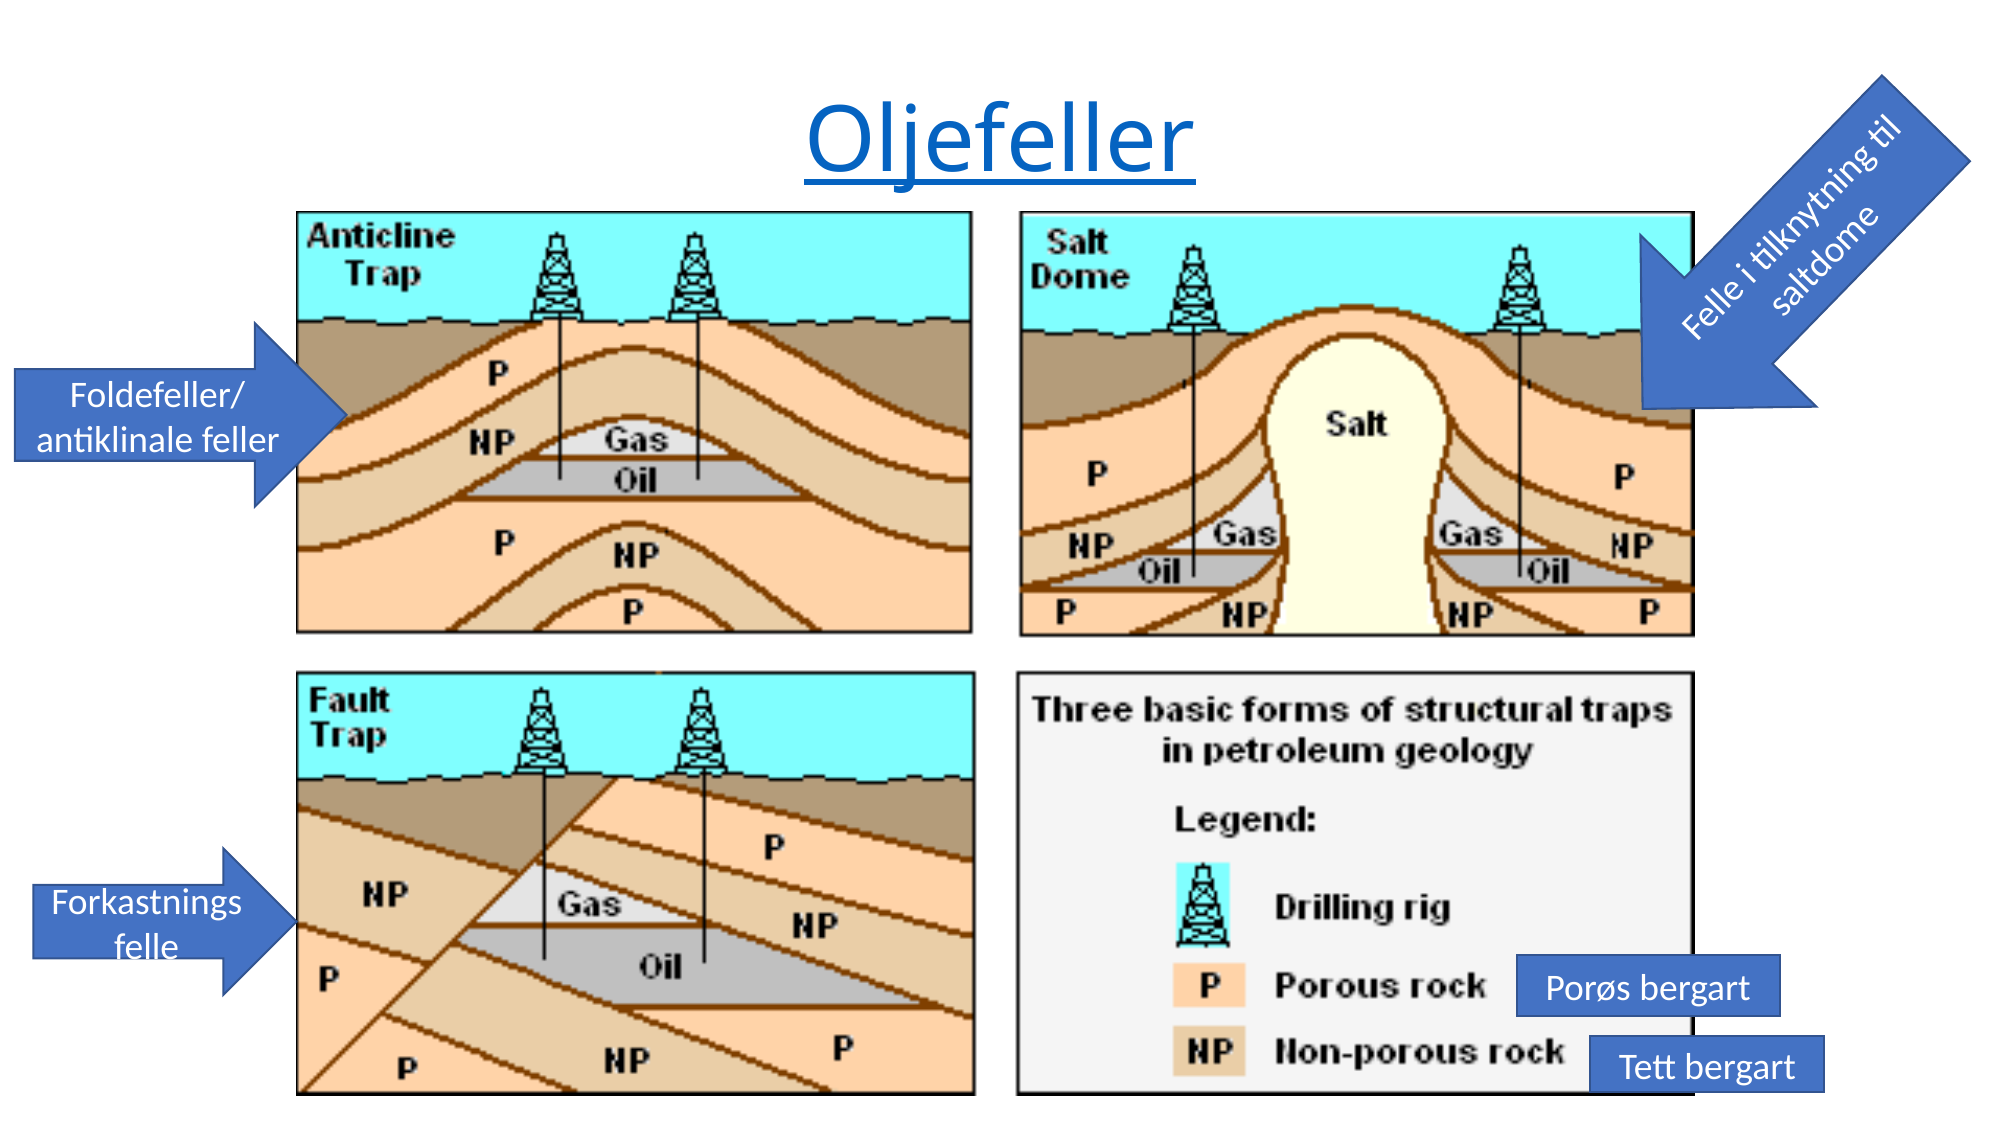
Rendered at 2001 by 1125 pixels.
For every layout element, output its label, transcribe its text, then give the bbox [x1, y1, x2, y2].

text_box Felle i tilknytning til saltdome [1695, 74, 1972, 410]
text_box Tett bergart [1695, 1035, 1825, 1093]
text_box Foldefeller/ antiklinale feller [13, 320, 296, 510]
title Oljefeller [137, 29, 1863, 247]
text_box Forkastningsfelle [32, 845, 296, 998]
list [296, 211, 1695, 1096]
text_box Porøs bergart [1695, 954, 1781, 1017]
